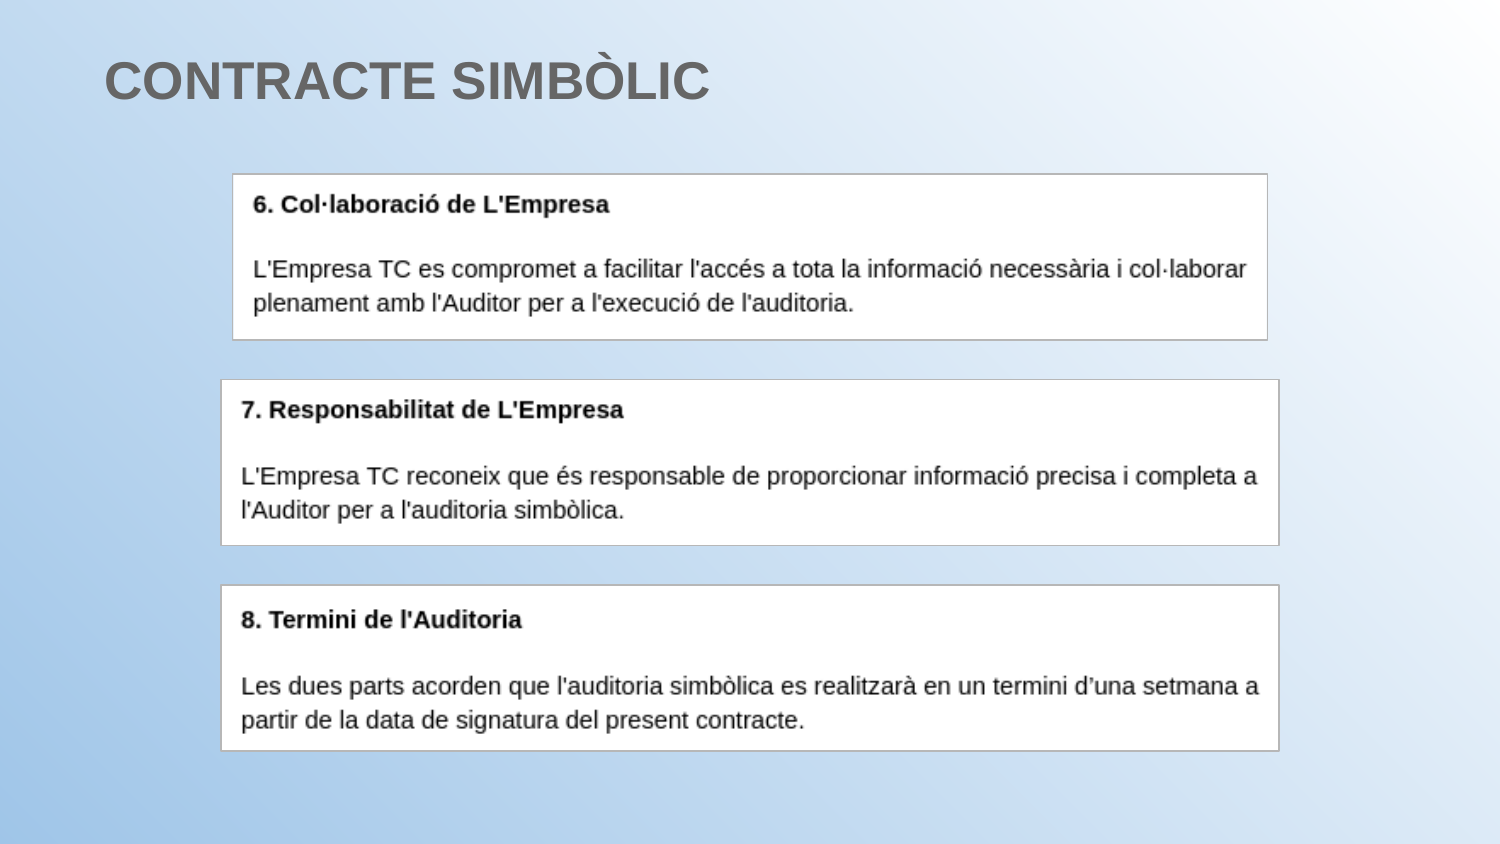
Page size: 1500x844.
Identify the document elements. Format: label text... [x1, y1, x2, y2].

picture [233, 174, 1267, 340]
title CONTRACTE SIMBÒLIC [0, 31, 1107, 126]
picture [221, 379, 1279, 546]
picture [221, 585, 1279, 751]
